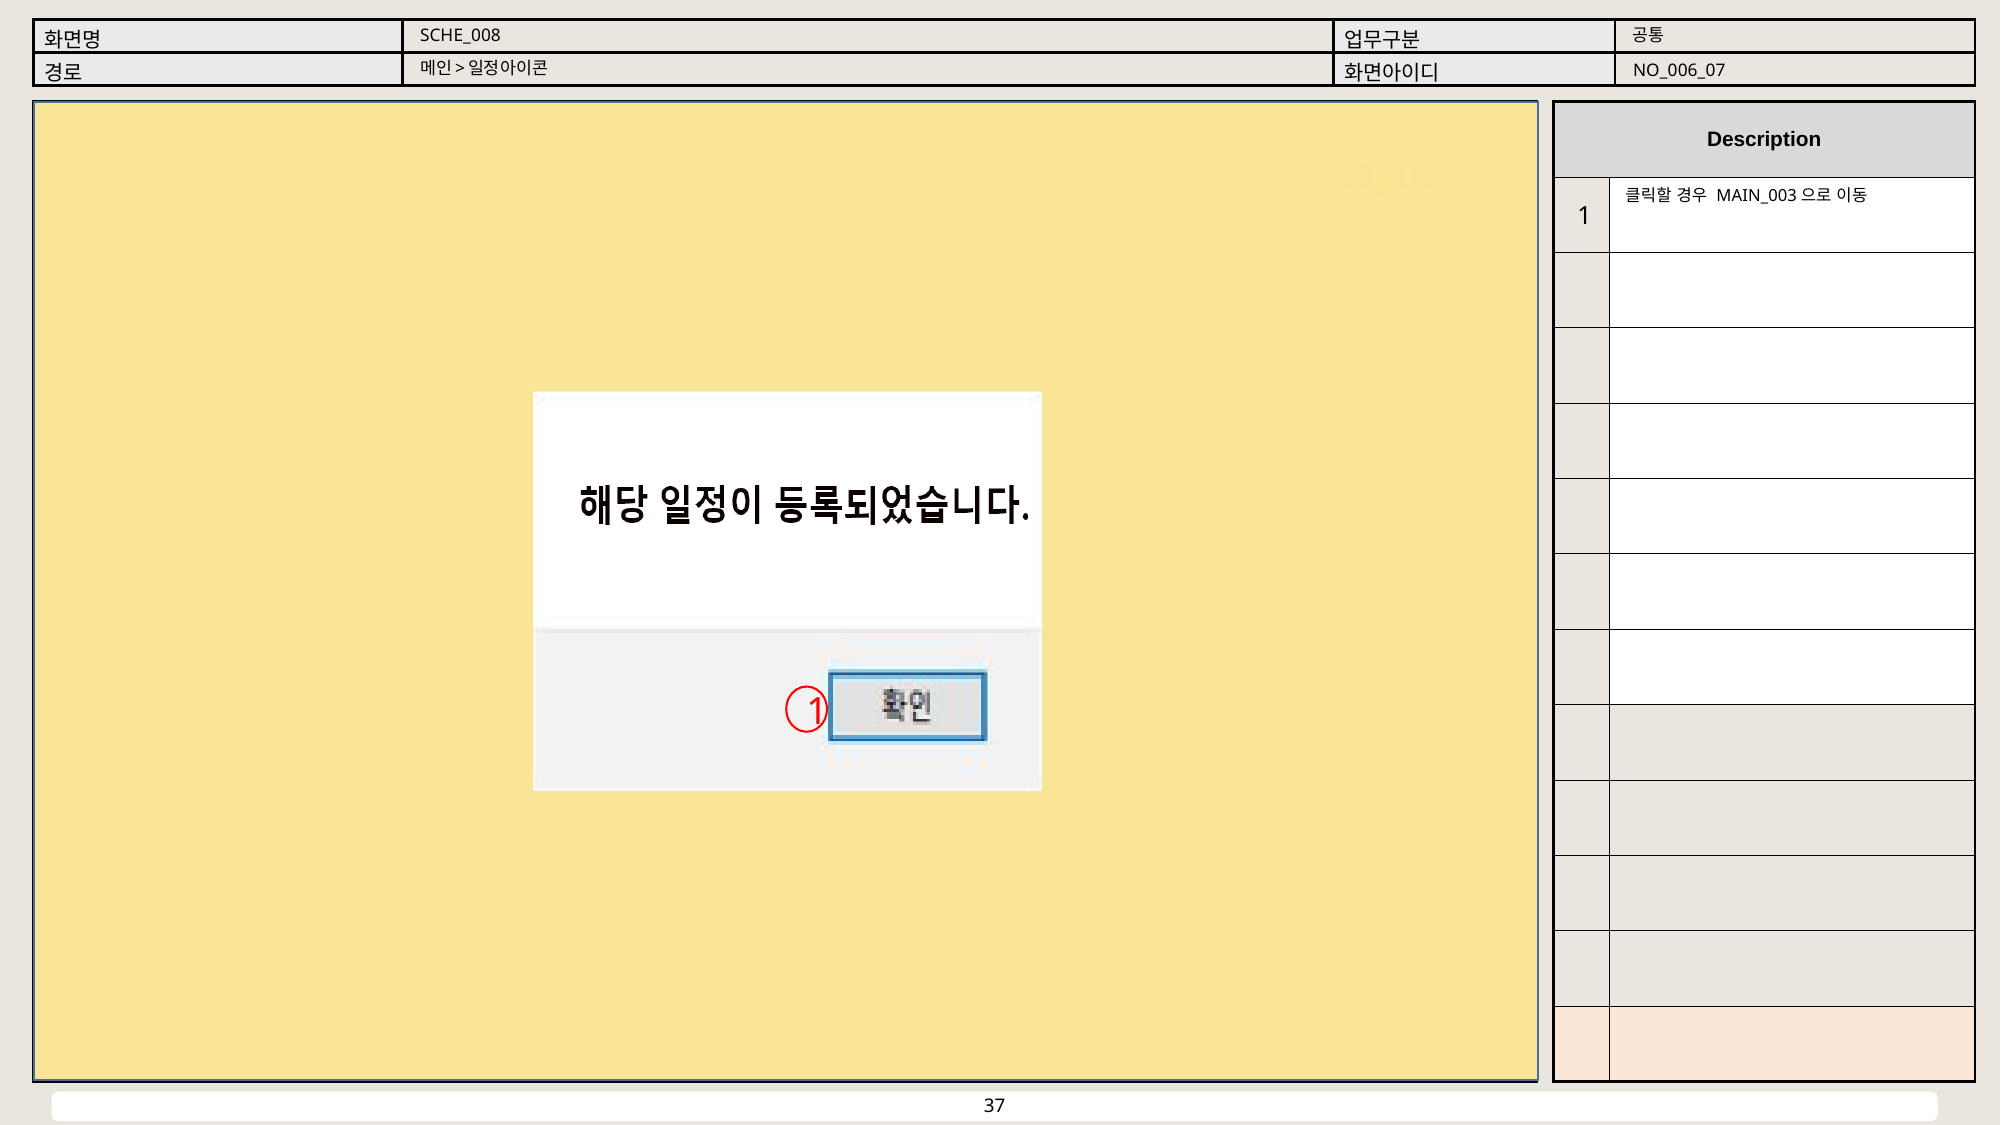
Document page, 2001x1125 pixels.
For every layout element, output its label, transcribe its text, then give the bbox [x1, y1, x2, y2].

text_box 1 [785, 685, 828, 733]
text_box [33, 101, 1539, 1081]
text_box 1 [1562, 192, 1602, 237]
list 메인>일정아이콘 [404, 52, 1331, 86]
list SCHE_008 [404, 19, 1331, 52]
text_box 클릭할 경우 MAIN_003으로 이동 [1610, 177, 1959, 213]
list 공통 [1617, 19, 1975, 54]
list NO_006_07 [1618, 53, 1976, 88]
